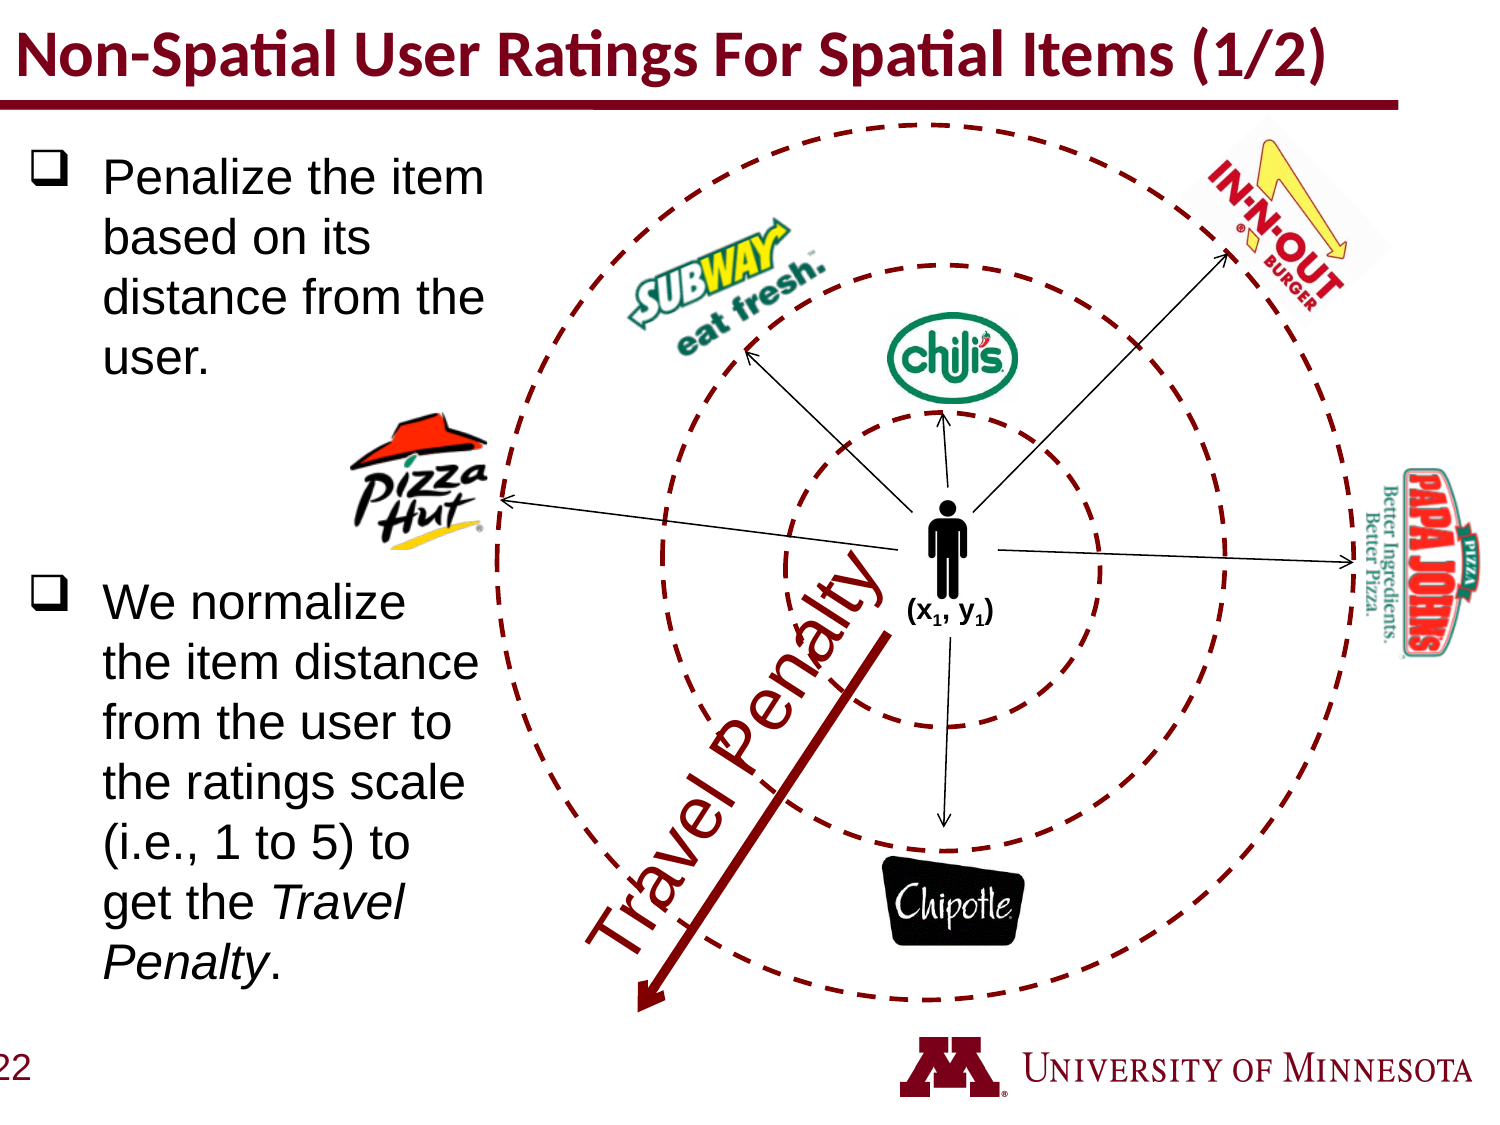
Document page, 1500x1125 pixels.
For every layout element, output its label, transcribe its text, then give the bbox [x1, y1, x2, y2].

text_box [501, 124, 1190, 498]
text_box We normalize the item distance from the user to the ratings scale (i.e., 1 to 5) to get the Travel Penalty. [12, 562, 500, 998]
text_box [997, 549, 1354, 563]
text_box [972, 252, 1229, 513]
text_box [1004, 291, 1350, 548]
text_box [499, 499, 899, 551]
text_box [497, 557, 793, 853]
title Non-Spatial User Ratings For Spatial Items (1/2) [0, 0, 1426, 101]
picture [897, 499, 999, 601]
picture [1181, 114, 1392, 328]
text_box [874, 572, 1349, 1000]
picture [900, 1037, 1473, 1097]
text_box Travel Penalty [549, 811, 632, 992]
picture [887, 312, 972, 404]
picture [1323, 500, 1500, 625]
text_box Penalize the item based on its distance from the user. [12, 137, 513, 393]
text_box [637, 632, 889, 1013]
picture [889, 849, 1031, 952]
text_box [744, 350, 913, 513]
text_box Travel Penalty [748, 560, 892, 631]
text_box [943, 632, 951, 852]
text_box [942, 413, 949, 488]
picture [621, 239, 827, 339]
picture [349, 412, 488, 551]
